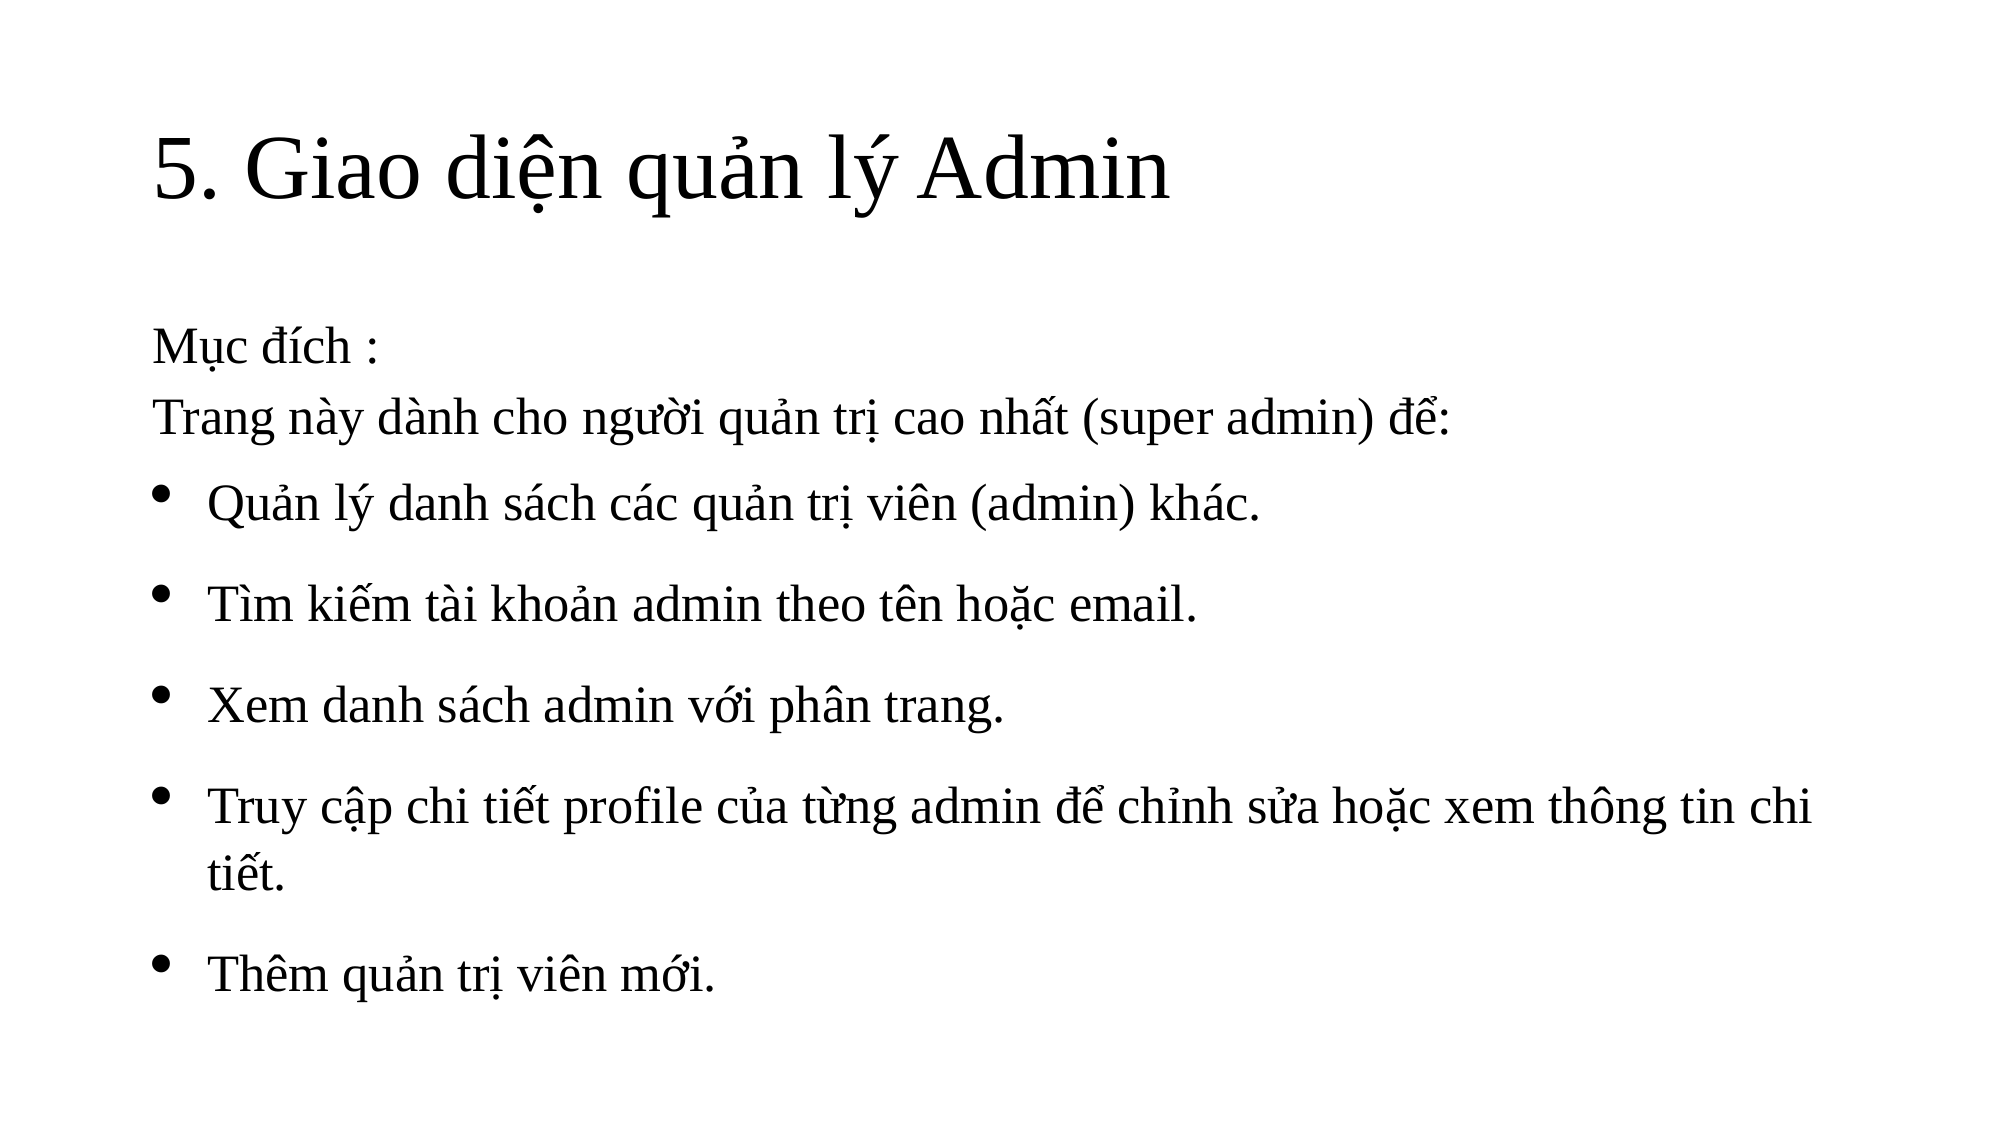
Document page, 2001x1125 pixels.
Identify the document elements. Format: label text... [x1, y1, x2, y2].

list Mục đích : Trang này dành cho người quản trị cao nhất (super admin) để: Quản lý danh sách các quản trị viên (admin) khác. Tìm kiếm tài khoản admin theo tên hoặc email. Xem danh sách admin với phân trang. Truy cập chi tiết profile của từng admin để chỉnh sửa hoặc xem thông tin chi tiết. Thêm quản trị viên mới. [137, 299, 1863, 1014]
title 5. Giao diện quản lý Admin [137, 59, 1863, 278]
